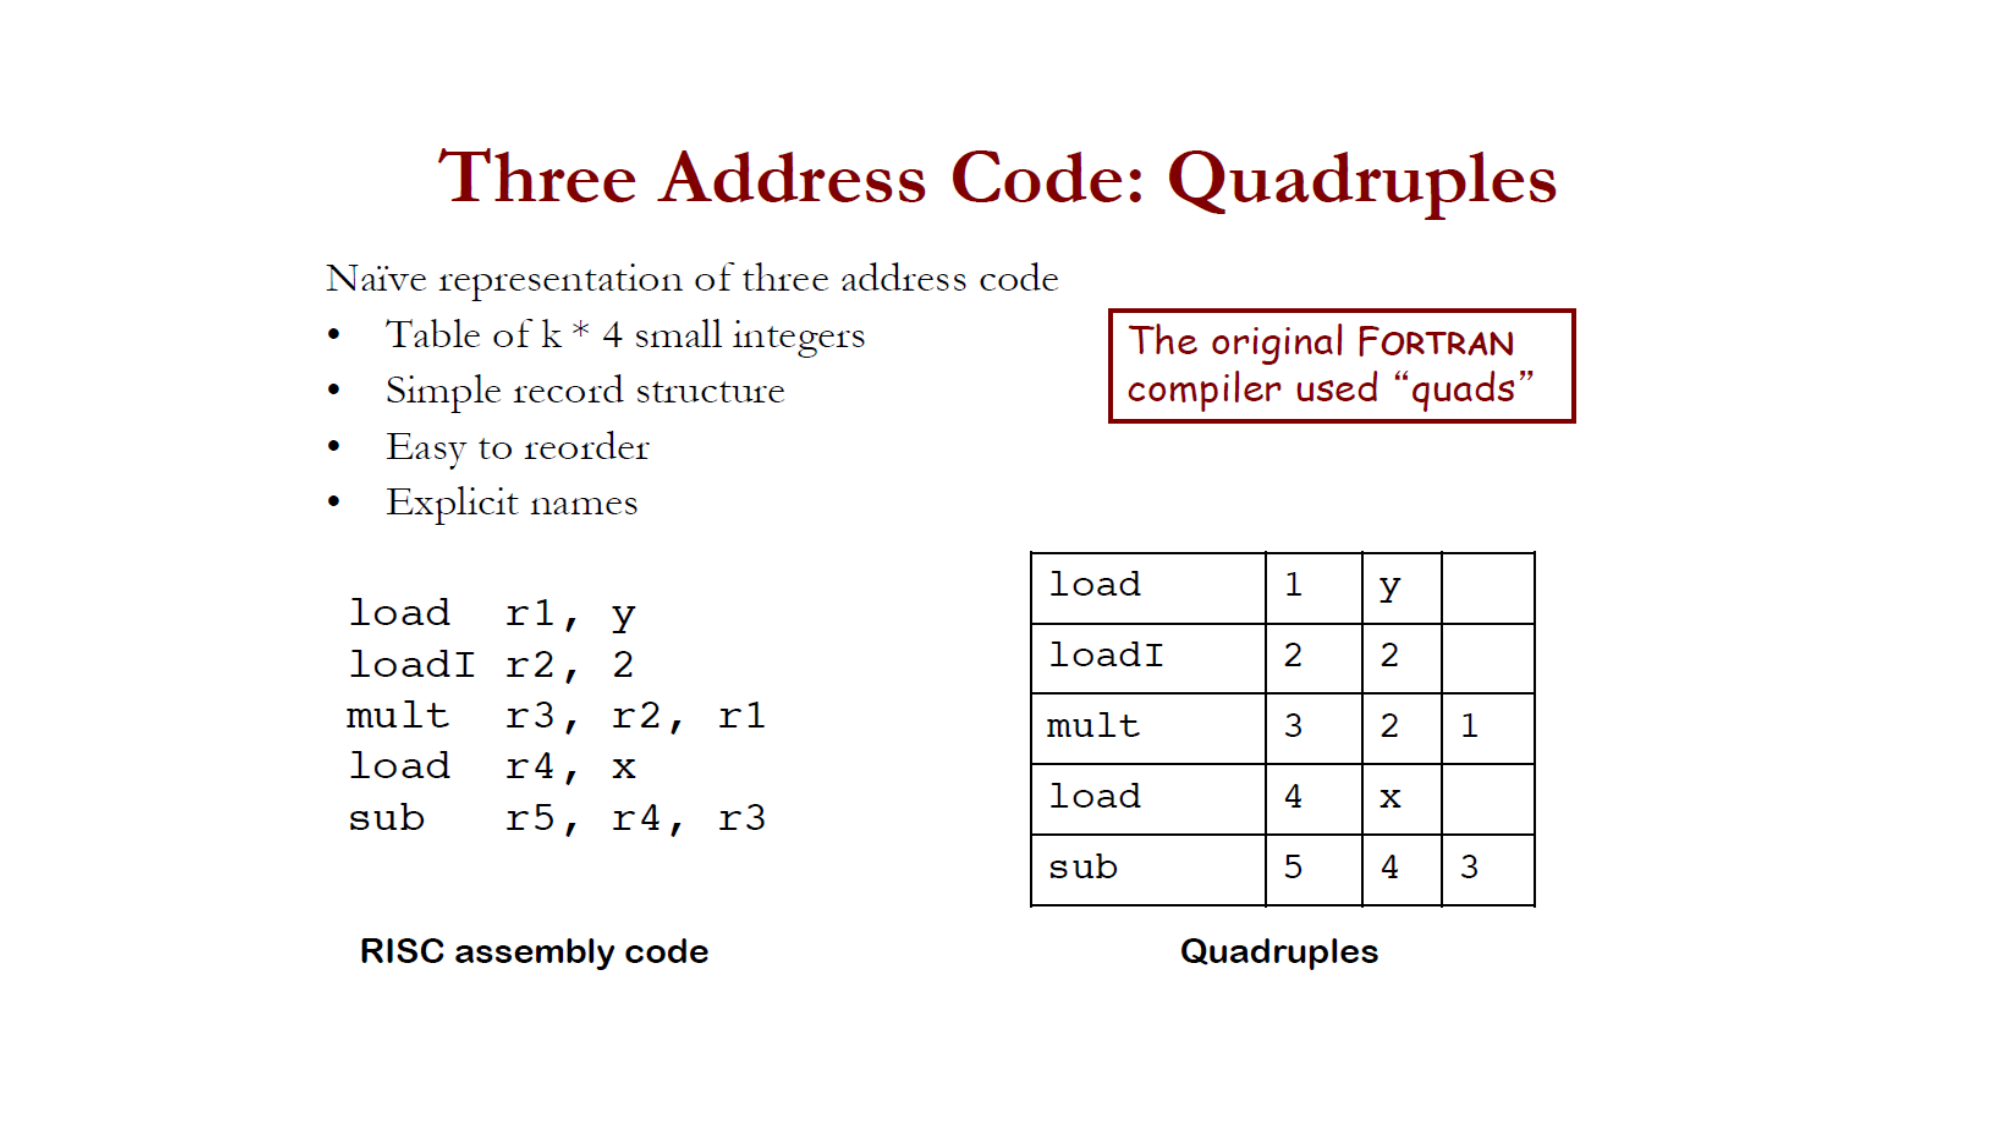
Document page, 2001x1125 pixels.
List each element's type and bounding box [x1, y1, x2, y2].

list [288, 127, 1684, 1062]
